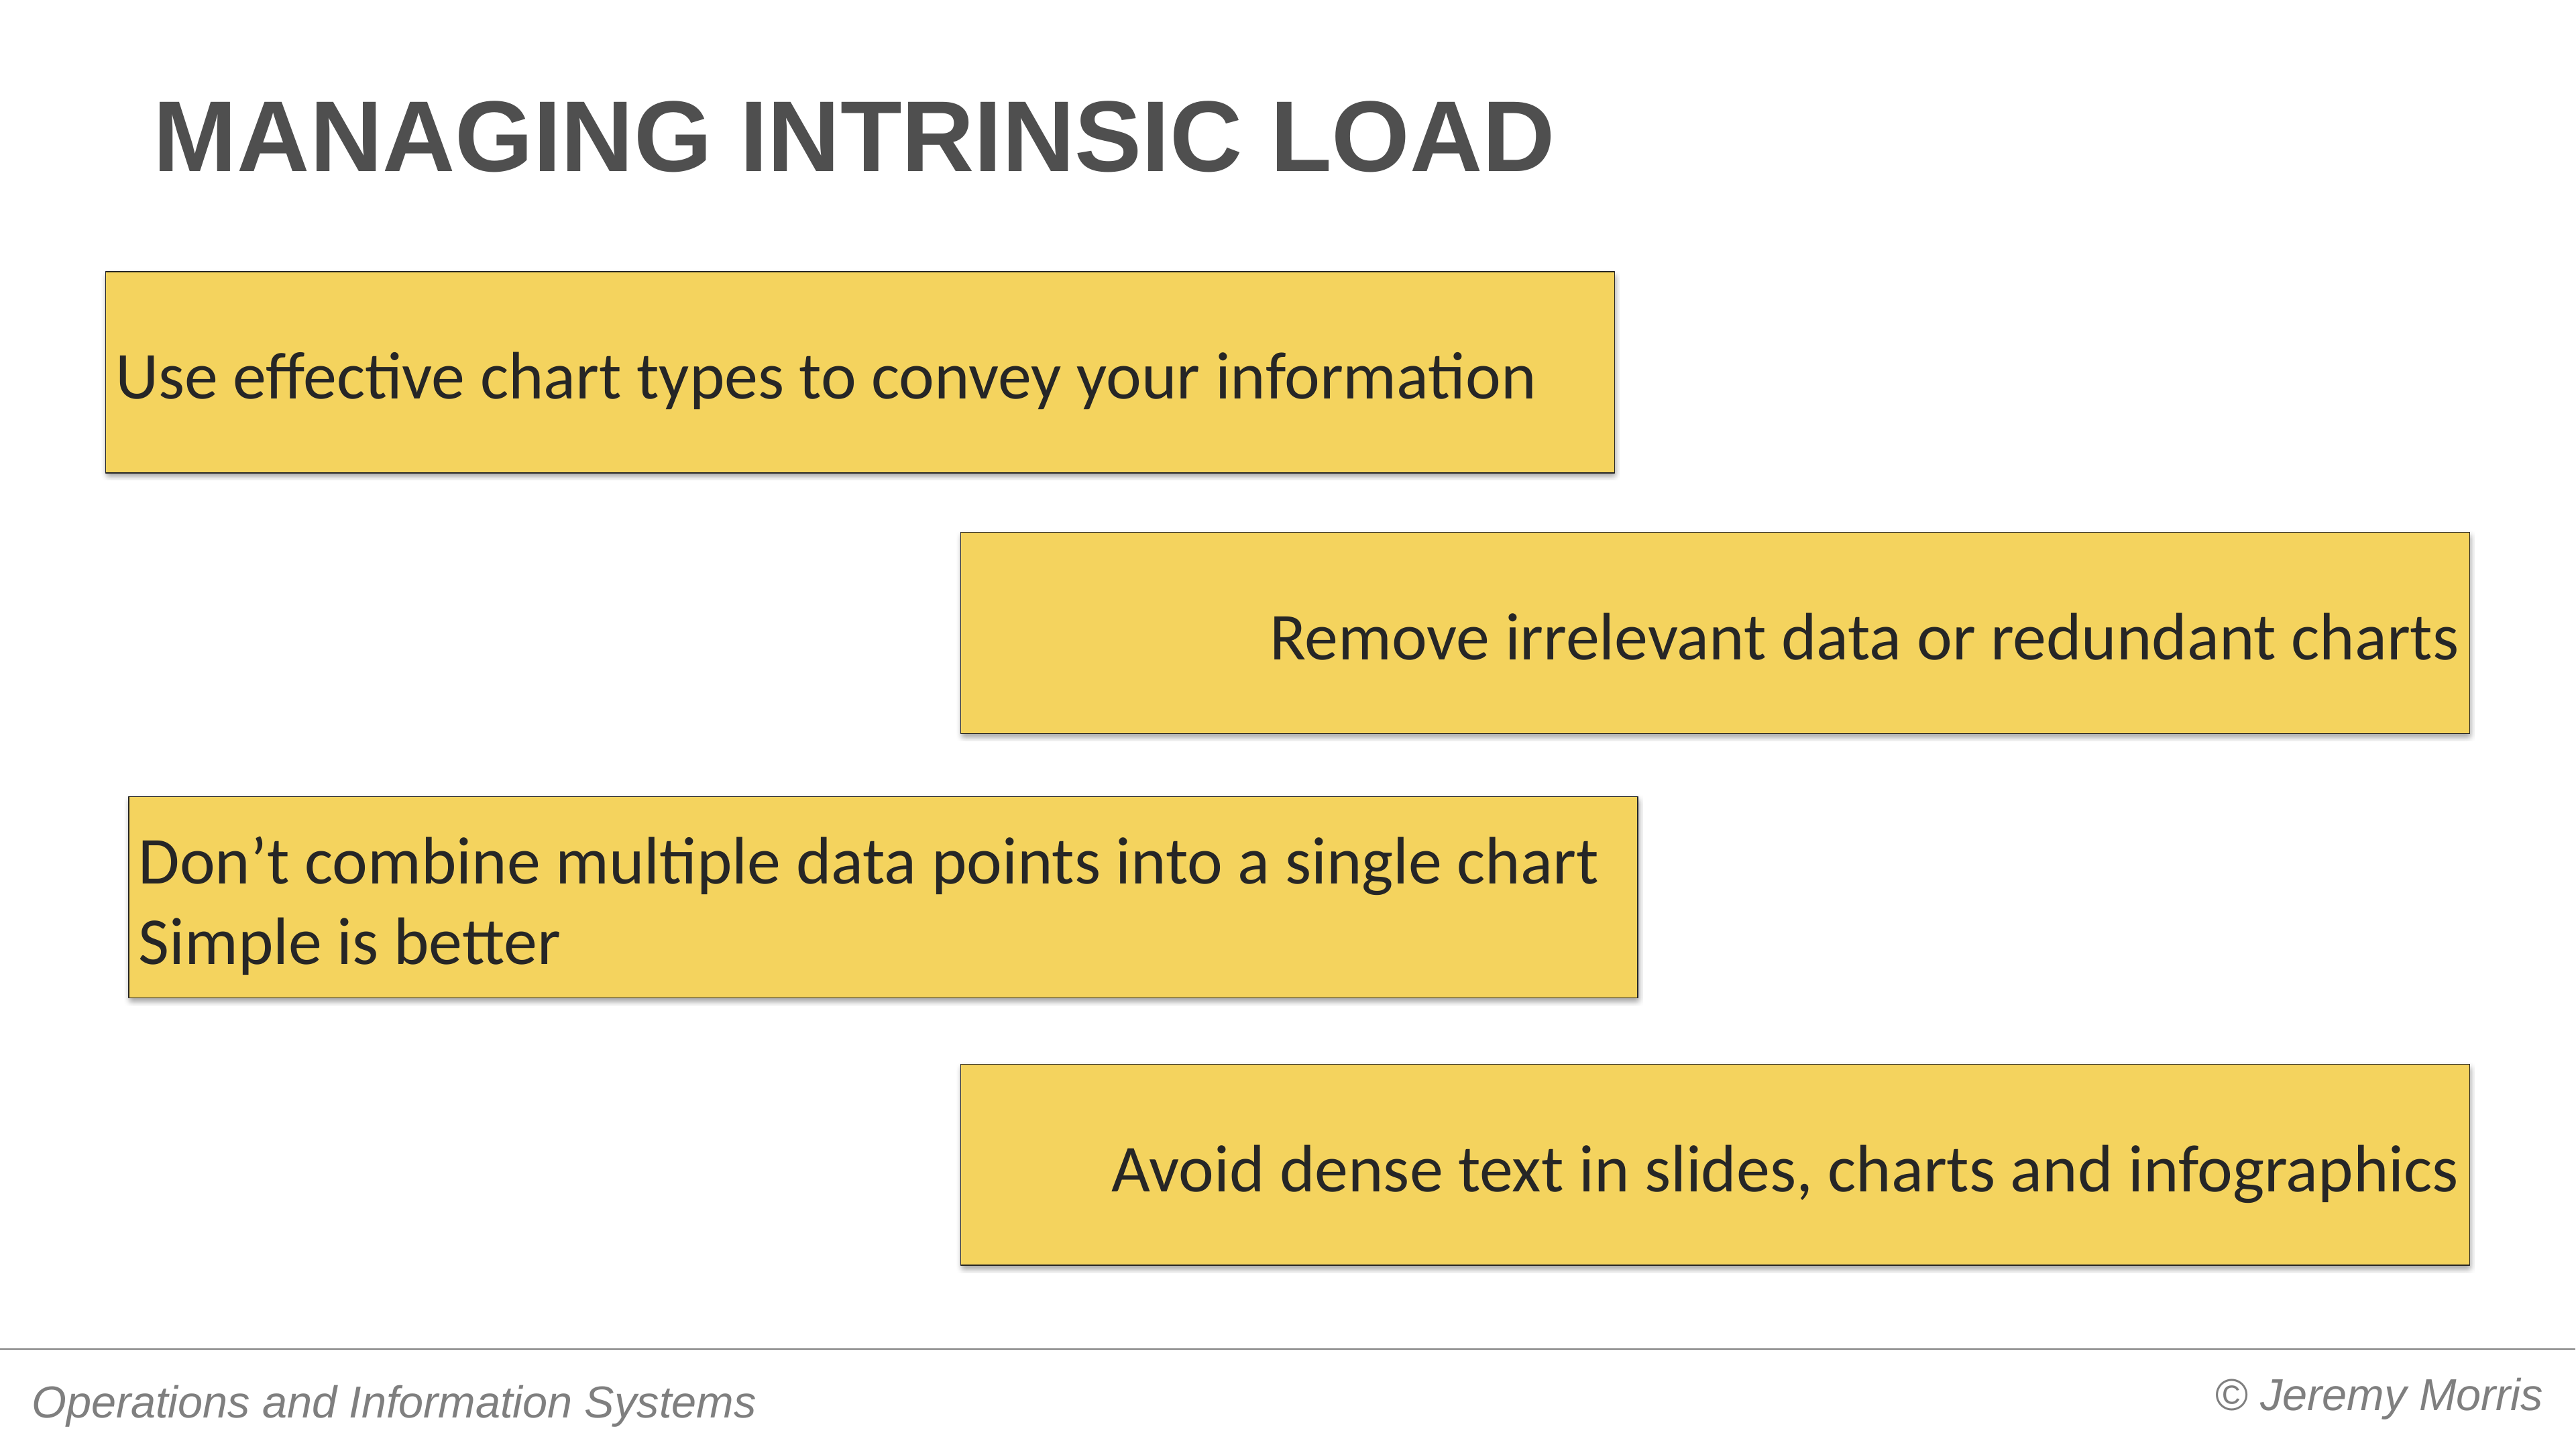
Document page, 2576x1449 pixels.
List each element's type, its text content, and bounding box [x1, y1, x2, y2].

text_box Remove irrelevant data or redundant charts [960, 532, 2470, 734]
text_box Use effective chart types to convey your information [105, 271, 1615, 474]
text_box Avoid dense text in slides, charts and infographics [960, 1064, 2470, 1266]
text_box Don’t combine multiple data points into a single chart Simple is better [128, 796, 1638, 998]
title Managing intrinsic load [128, 53, 2447, 204]
